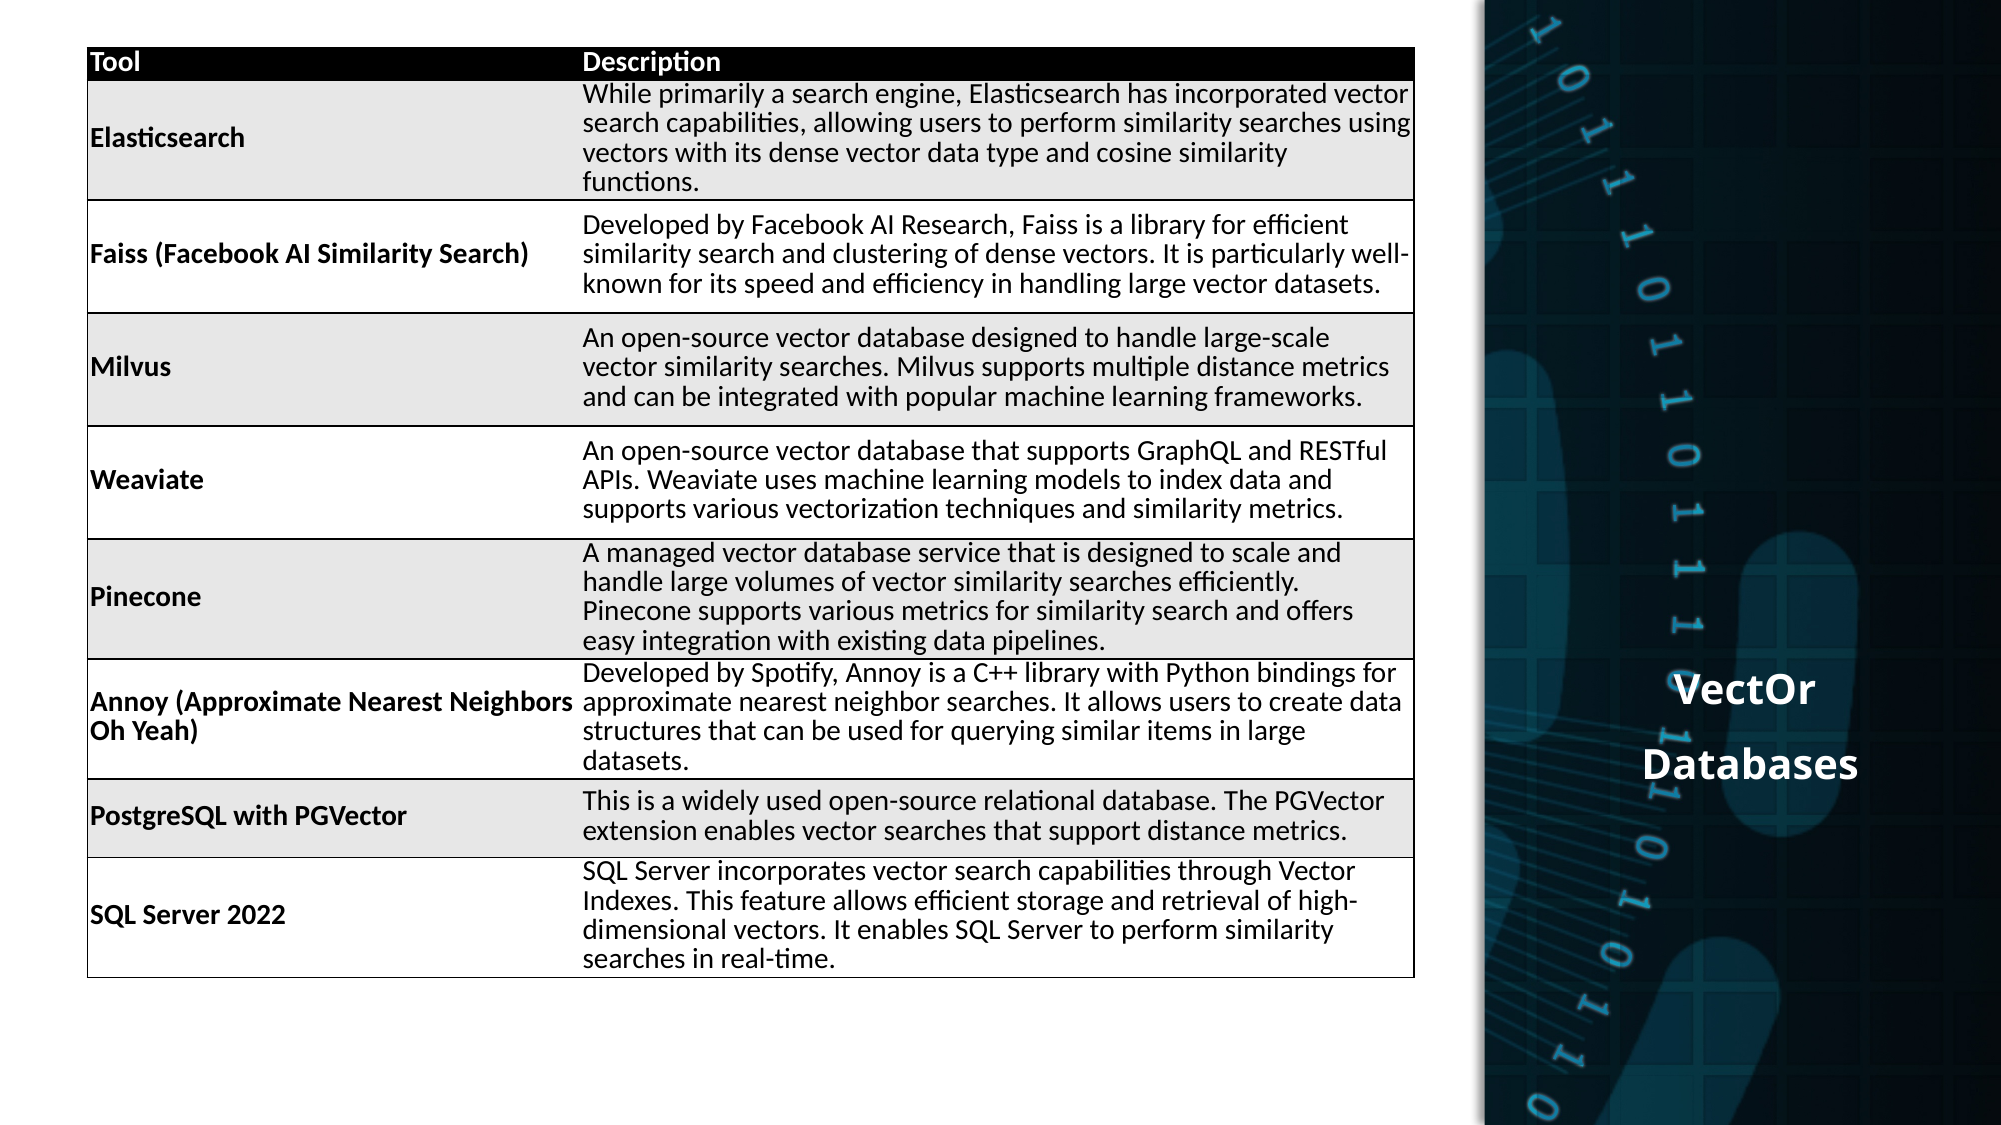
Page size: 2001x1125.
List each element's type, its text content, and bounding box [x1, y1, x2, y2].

text_box VectOr Databases [1484, 0, 2000, 1125]
table_cell A managed vector database service that is designed to scale and handle large volumes of vector similarity searches efficiently. Pinecone supports various metrics for similarity search and offers easy integration with existing data pipelines. [580, 540, 1413, 658]
table_cell Pinecone [88, 540, 580, 658]
table_header Tool [88, 49, 580, 79]
table_cell This is a widely used open-source relational database. The PGVector extension enables vector searches that support distance metrics. [580, 780, 1413, 857]
table_cell An open-source vector database designed to handle large-scale vector similarity searches. Milvus supports multiple distance metrics and can be integrated with popular machine learning frameworks. [580, 314, 1413, 425]
table_cell Milvus [88, 314, 580, 425]
table_cell Faiss (Facebook AI Similarity Search) [88, 201, 580, 312]
table_cell Developed by Spotify, Annoy is a C++ library with Python bindings for approximate nearest neighbor searches. It allows users to create data structures that can be used for querying similar items in large datasets. [580, 660, 1413, 778]
table_header Description [580, 49, 1413, 79]
table_cell While primarily a search engine, Elasticsearch has incorporated vector search capabilities, allowing users to perform similarity searches using vectors with its dense vector data type and cosine similarity functions. [580, 81, 1413, 199]
table_cell Developed by Facebook AI Research, Faiss is a library for efficient similarity search and clustering of dense vectors. It is particularly well-known for its speed and efficiency in handling large vector datasets. [580, 201, 1413, 312]
table_cell Elasticsearch [88, 81, 580, 199]
table_cell Annoy (Approximate Nearest Neighbors Oh Yeah) [88, 660, 580, 778]
table_cell Weaviate [88, 427, 580, 538]
table_cell An open-source vector database that supports GraphQL and RESTful APIs. Weaviate uses machine learning models to index data and supports various vectorization techniques and similarity metrics. [580, 427, 1413, 538]
table_cell SQL Server 2022 [88, 858, 580, 977]
table_cell SQL Server incorporates vector search capabilities through Vector Indexes. This feature allows efficient storage and retrieval of high-dimensional vectors. It enables SQL Server to perform similarity searches in real-time. [580, 858, 1413, 977]
table_cell PostgreSQL with PGVector [88, 780, 580, 857]
